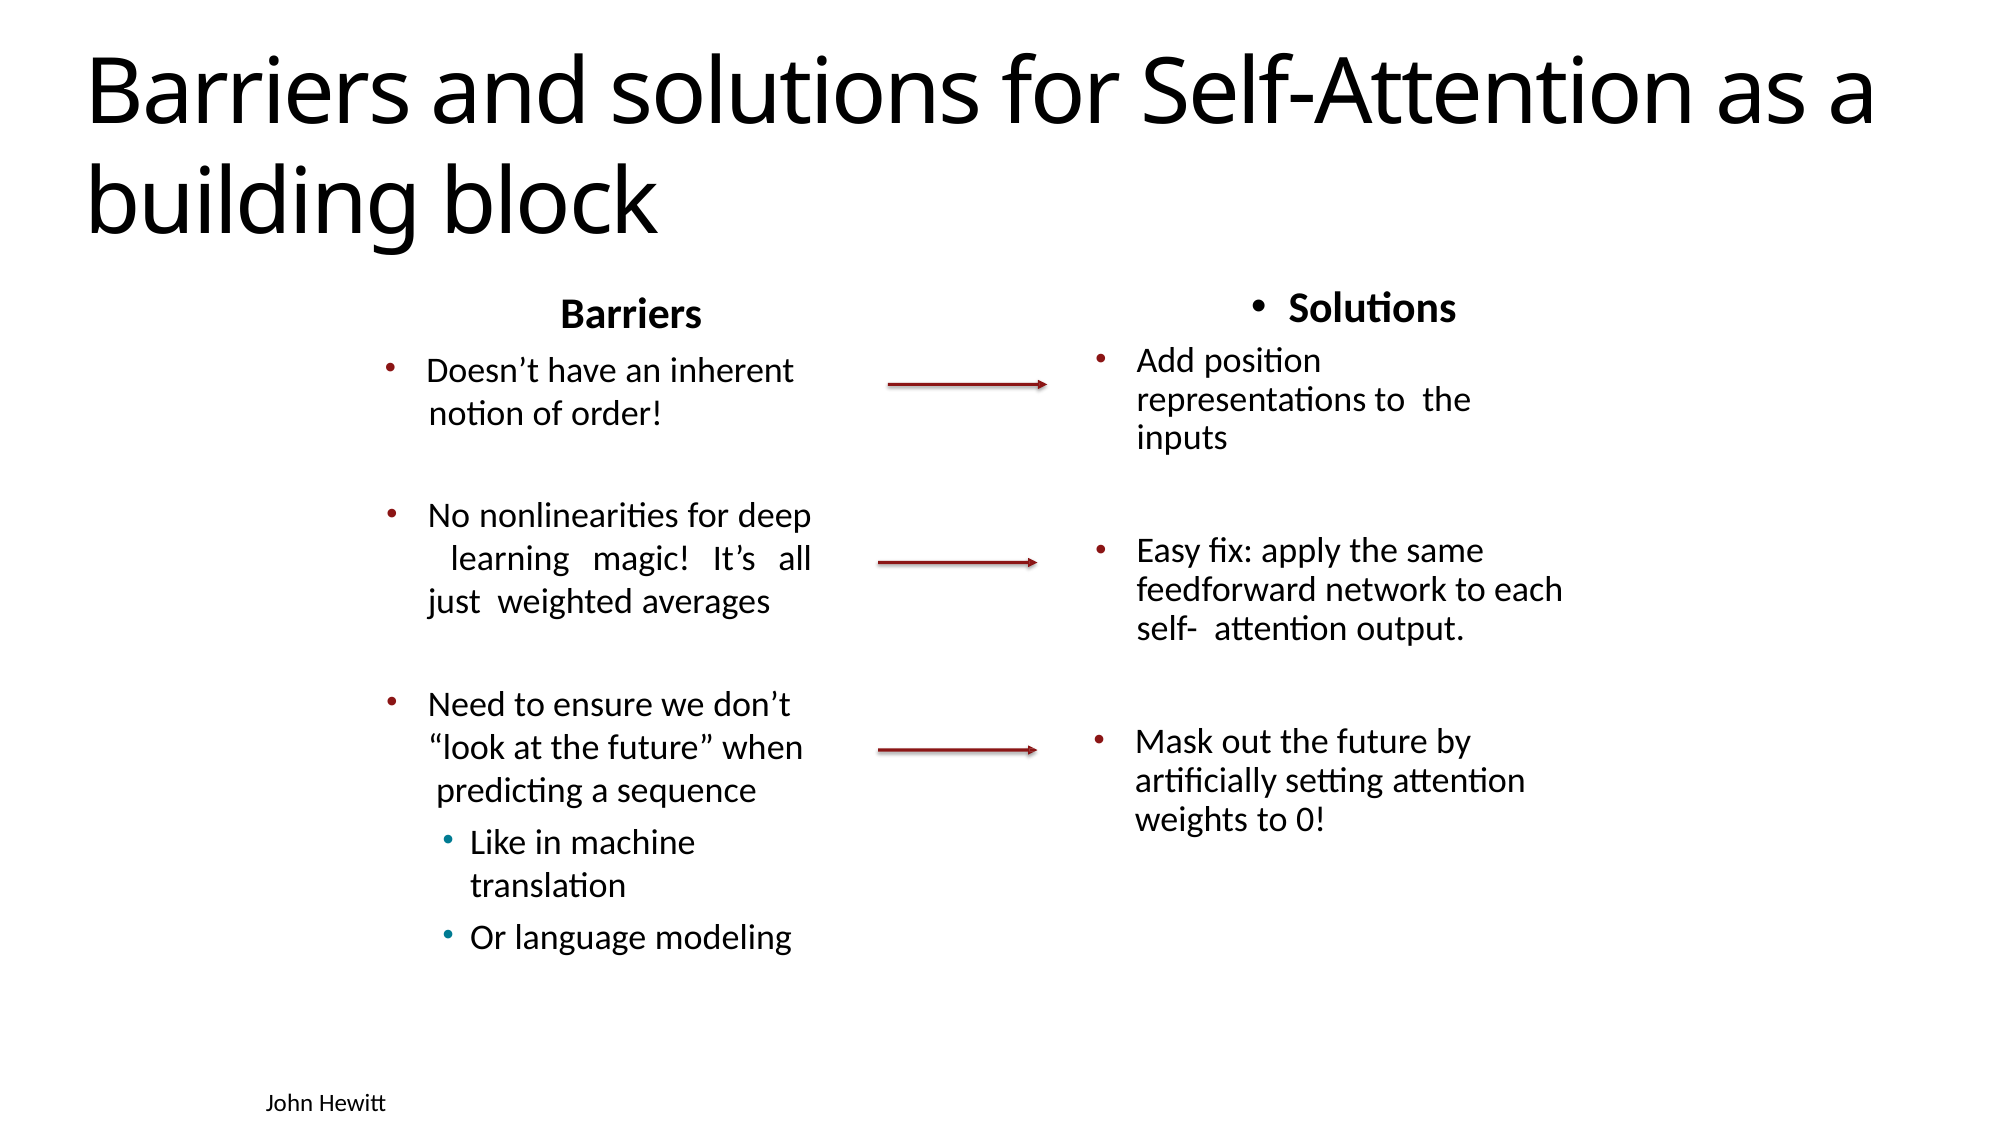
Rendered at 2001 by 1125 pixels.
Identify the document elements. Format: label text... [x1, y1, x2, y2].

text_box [883, 378, 1050, 396]
text_box Barriers Doesn’t have an inherent notion of order! No nonlinearities for deep learning magic! It’s all just weighted averages Need to ensure we don’t “look at the future” when predicting a sequence Like in machine translation Or language modeling [384, 271, 865, 957]
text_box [873, 556, 1040, 574]
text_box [873, 744, 1040, 762]
title Barriers and solutions for Self-Attention as a building block [83, 30, 1958, 252]
list Solutions Add position representations to the inputs Easy fix: apply the same feedforward network to each self- attention output. Mask out the future by artificially setting attention weights to 0! [1092, 272, 1583, 923]
text_box John Hewitt [251, 1079, 402, 1125]
